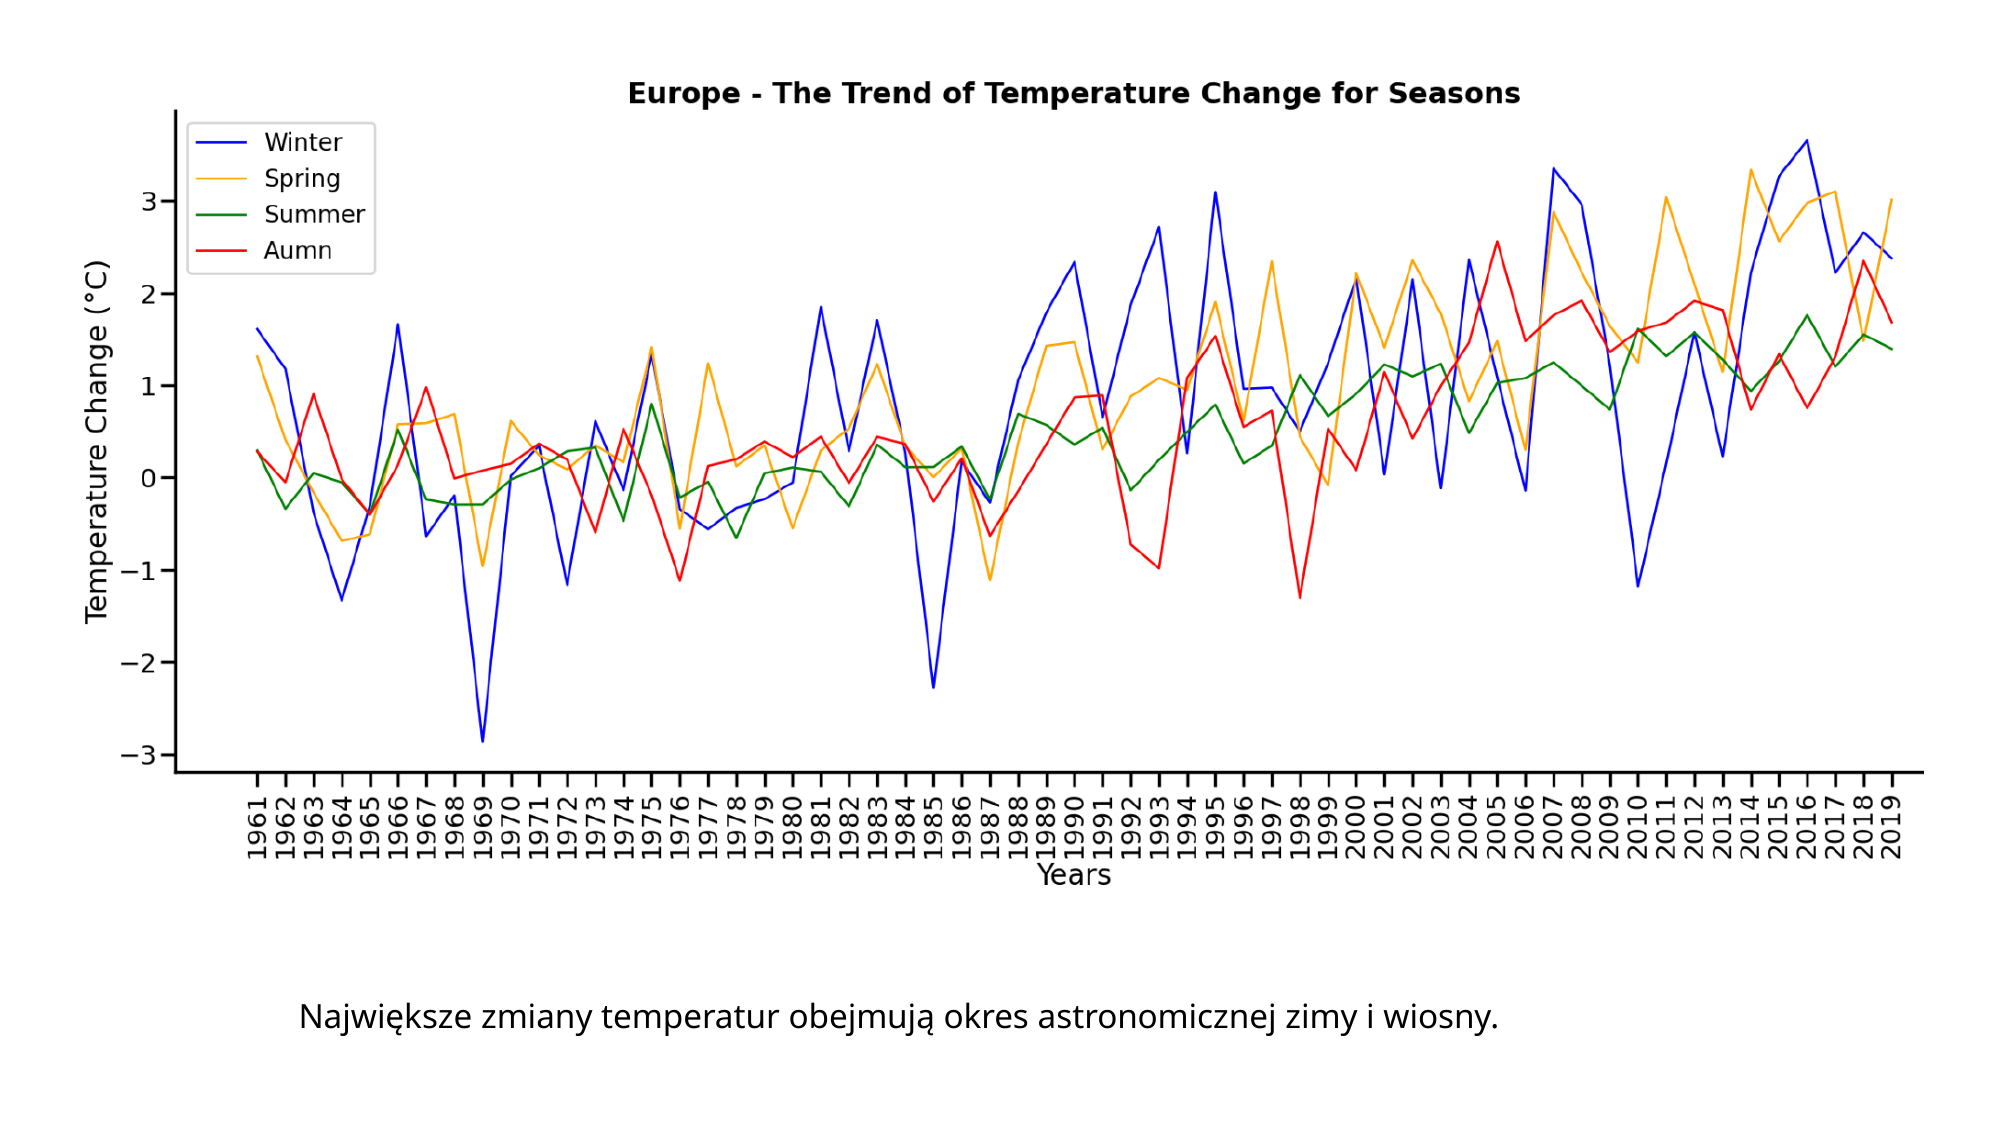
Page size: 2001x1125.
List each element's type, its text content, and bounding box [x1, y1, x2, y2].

picture [75, 72, 1925, 899]
text_box Największe zmiany temperatur obejmują okres astronomicznej zimy i wiosny. [278, 969, 1794, 1056]
